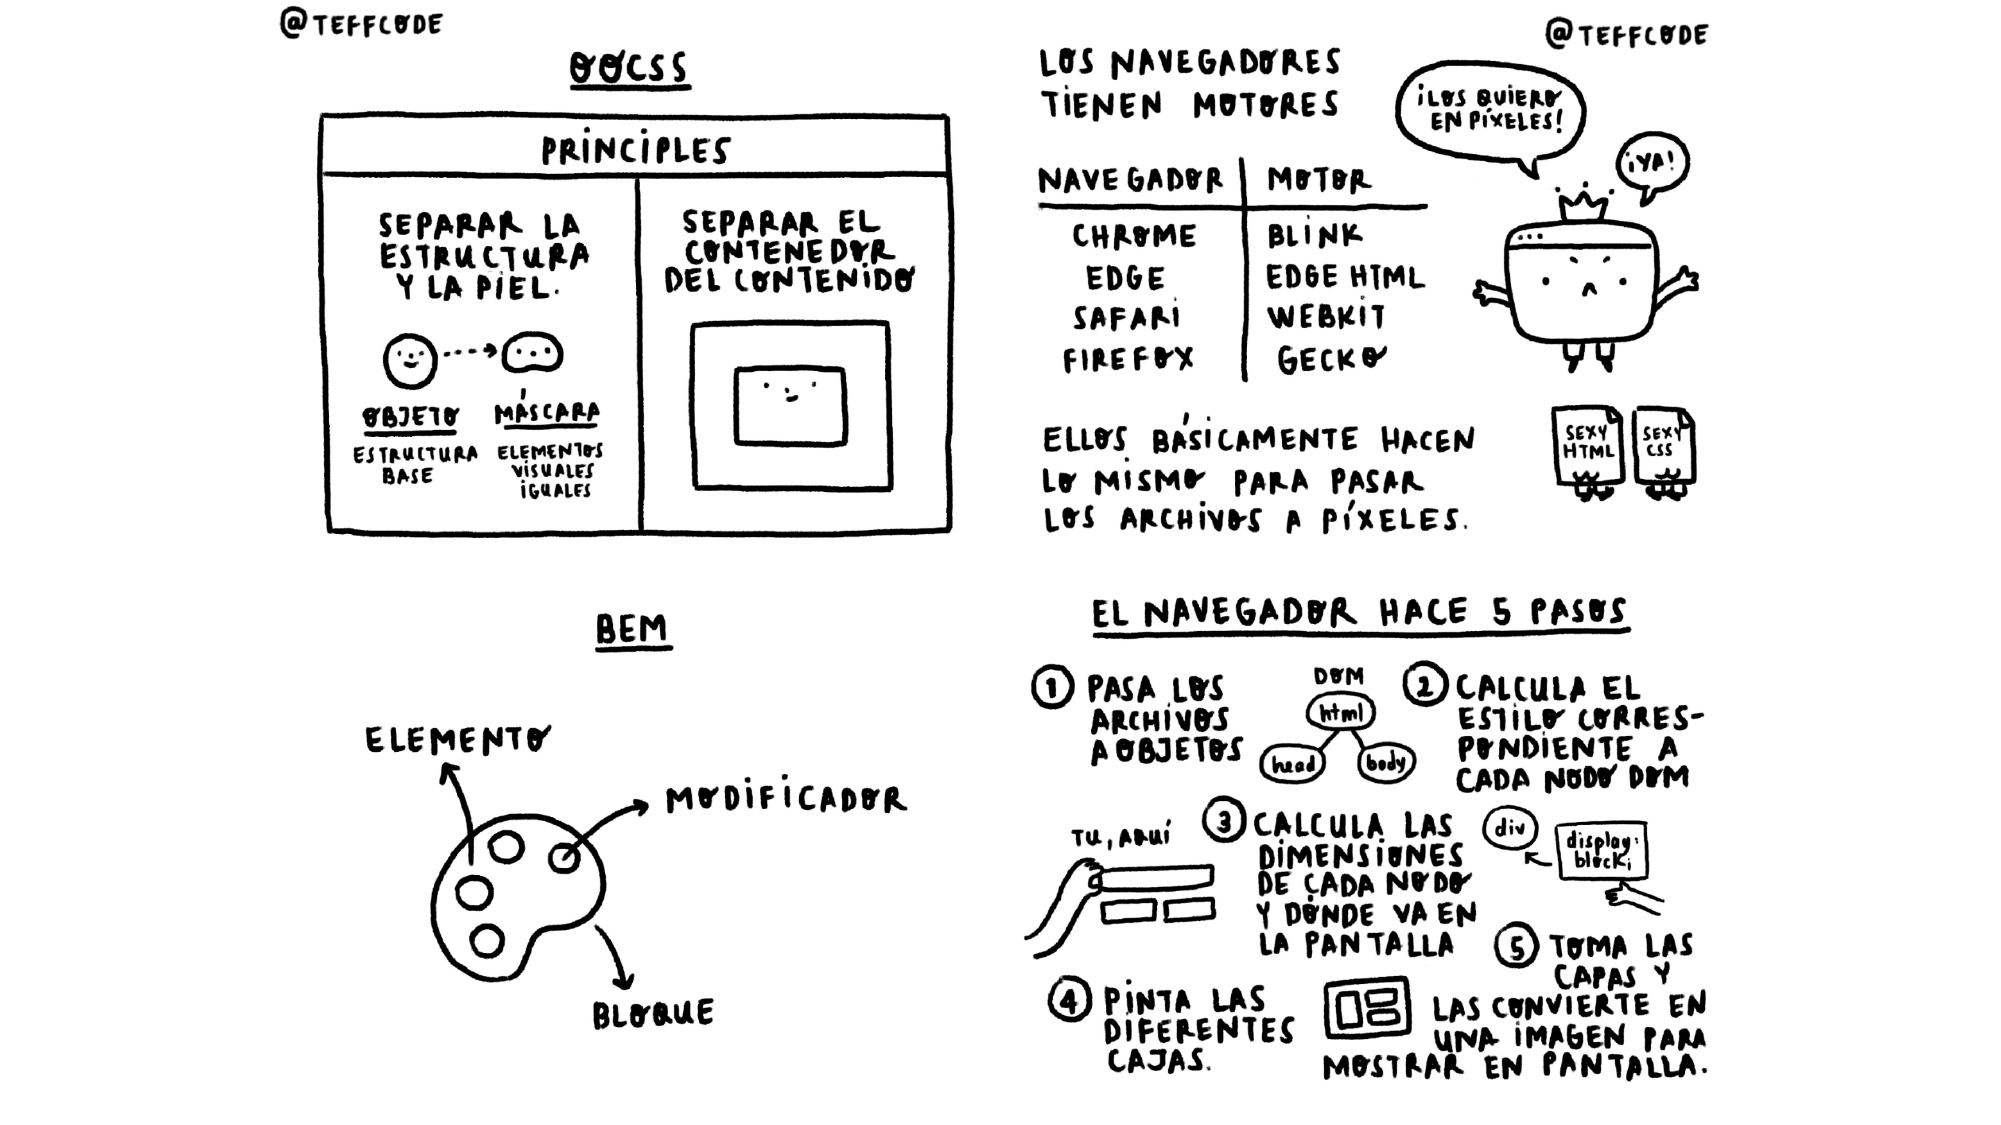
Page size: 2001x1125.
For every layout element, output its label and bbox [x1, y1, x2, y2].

picture [274, 0, 1726, 1125]
